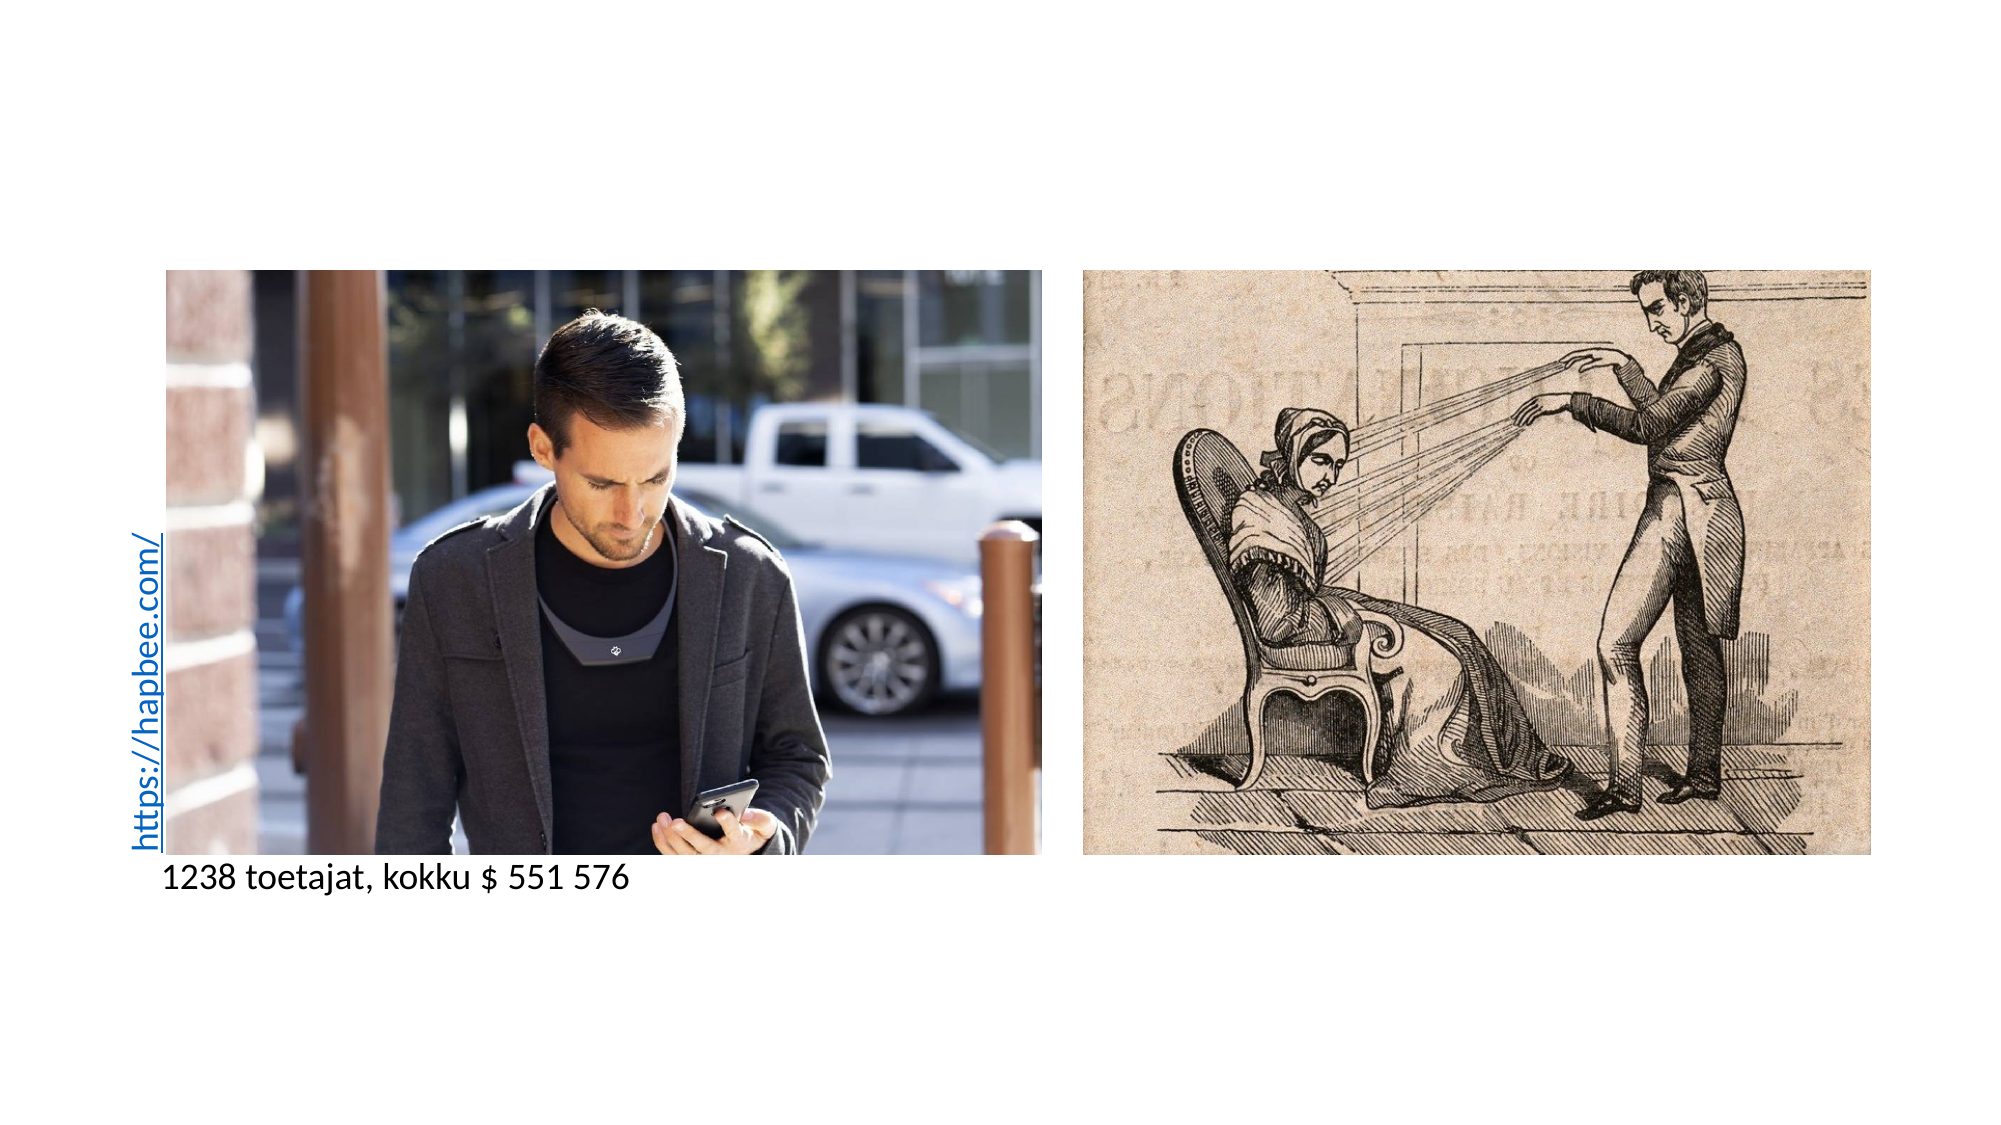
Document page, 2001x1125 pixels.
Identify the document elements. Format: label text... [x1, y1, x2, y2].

text_box https://hapbee.com/ [112, 517, 166, 868]
text_box 1238 toetajat, kokku $ 551 576 [146, 844, 645, 905]
picture [1082, 270, 1871, 855]
picture [166, 270, 1042, 855]
